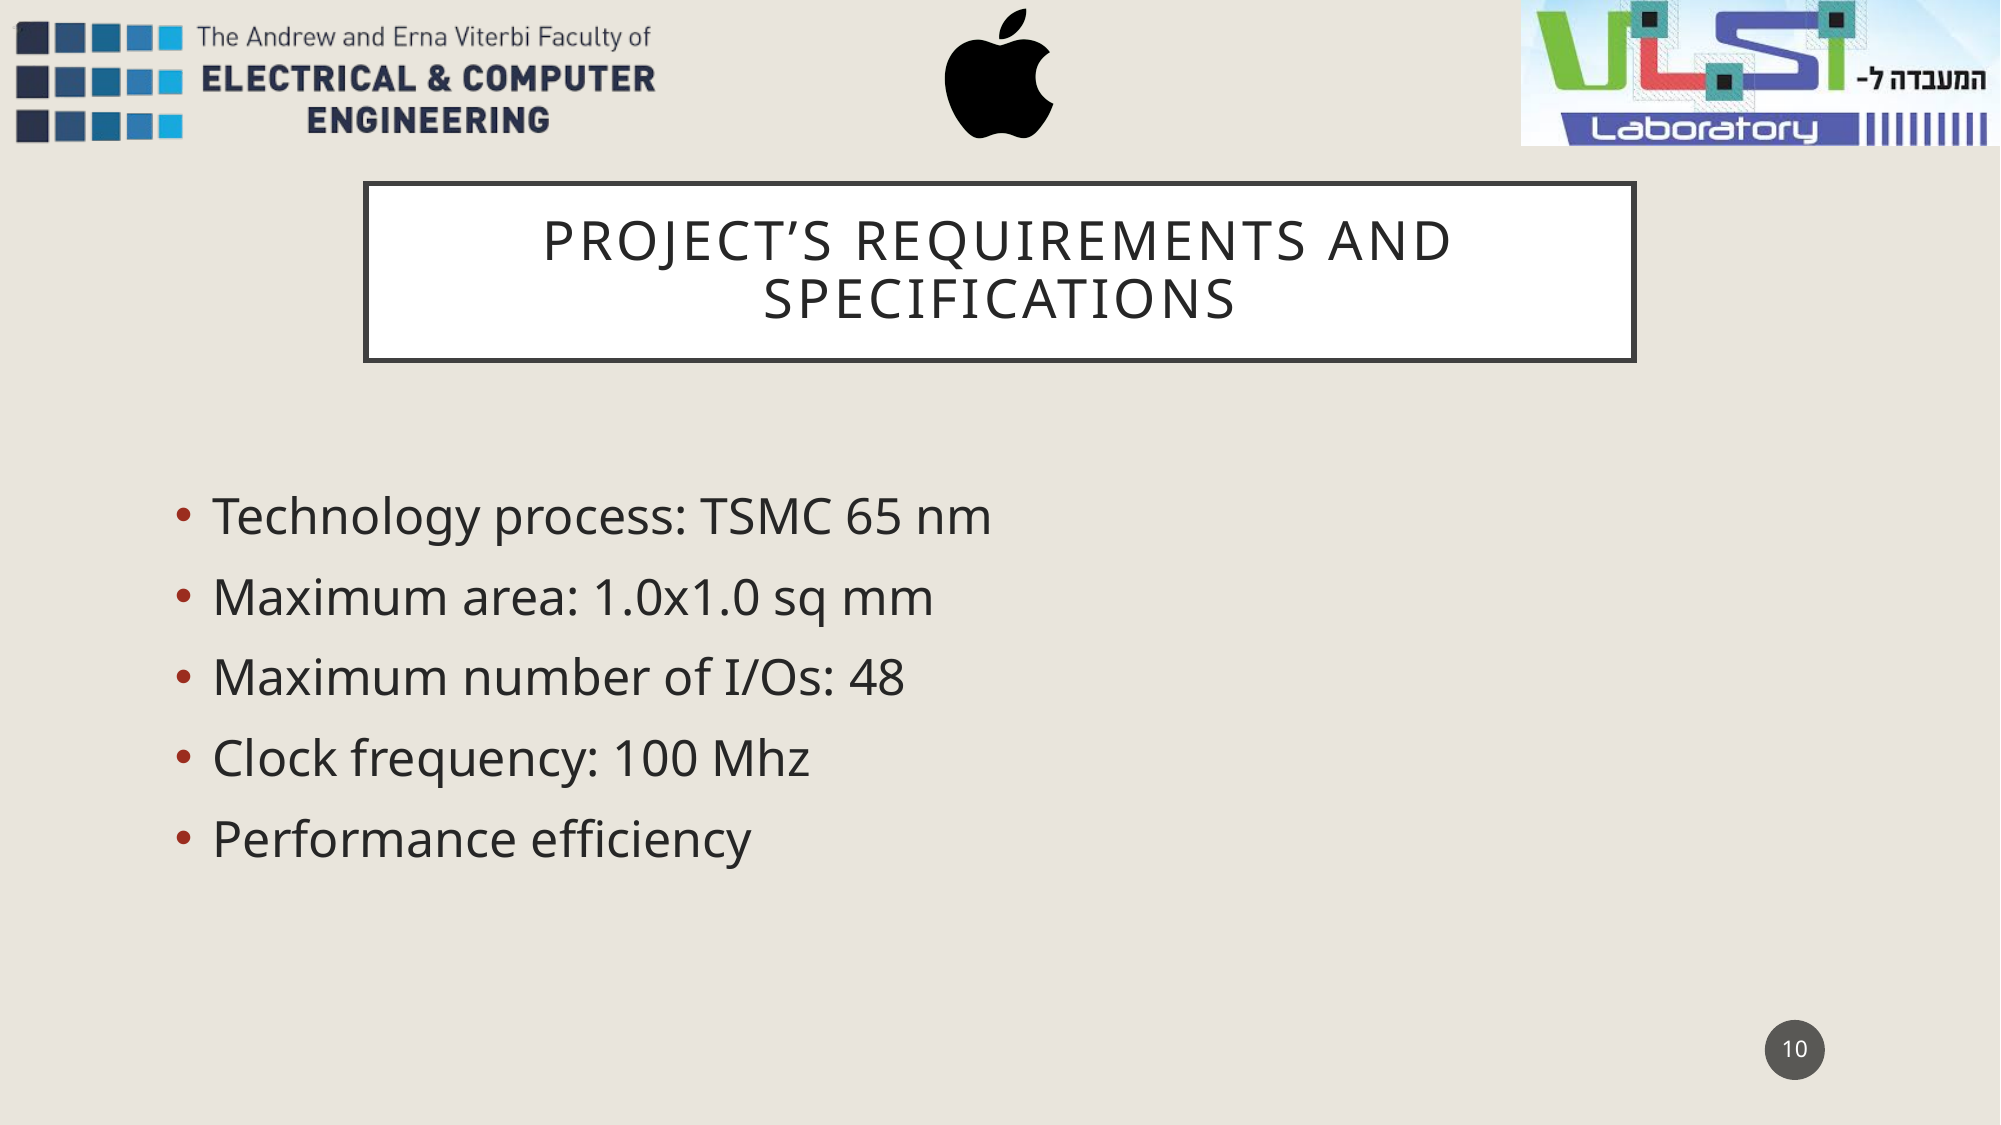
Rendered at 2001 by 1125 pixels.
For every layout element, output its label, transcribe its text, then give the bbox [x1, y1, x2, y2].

slide_number 10 [1764, 1019, 1825, 1080]
list Technology process: TSMC 65 nm Maximum area: 1.0x1.0 sq mm Maximum number of I/Os: 48 Clock frequency: 100 Mhz Performance efficiency [159, 476, 1649, 986]
picture [870, 0, 1130, 146]
title Project’s Requirements and Specifications [363, 181, 1637, 363]
picture [11, 18, 665, 146]
picture [1521, 0, 2000, 146]
